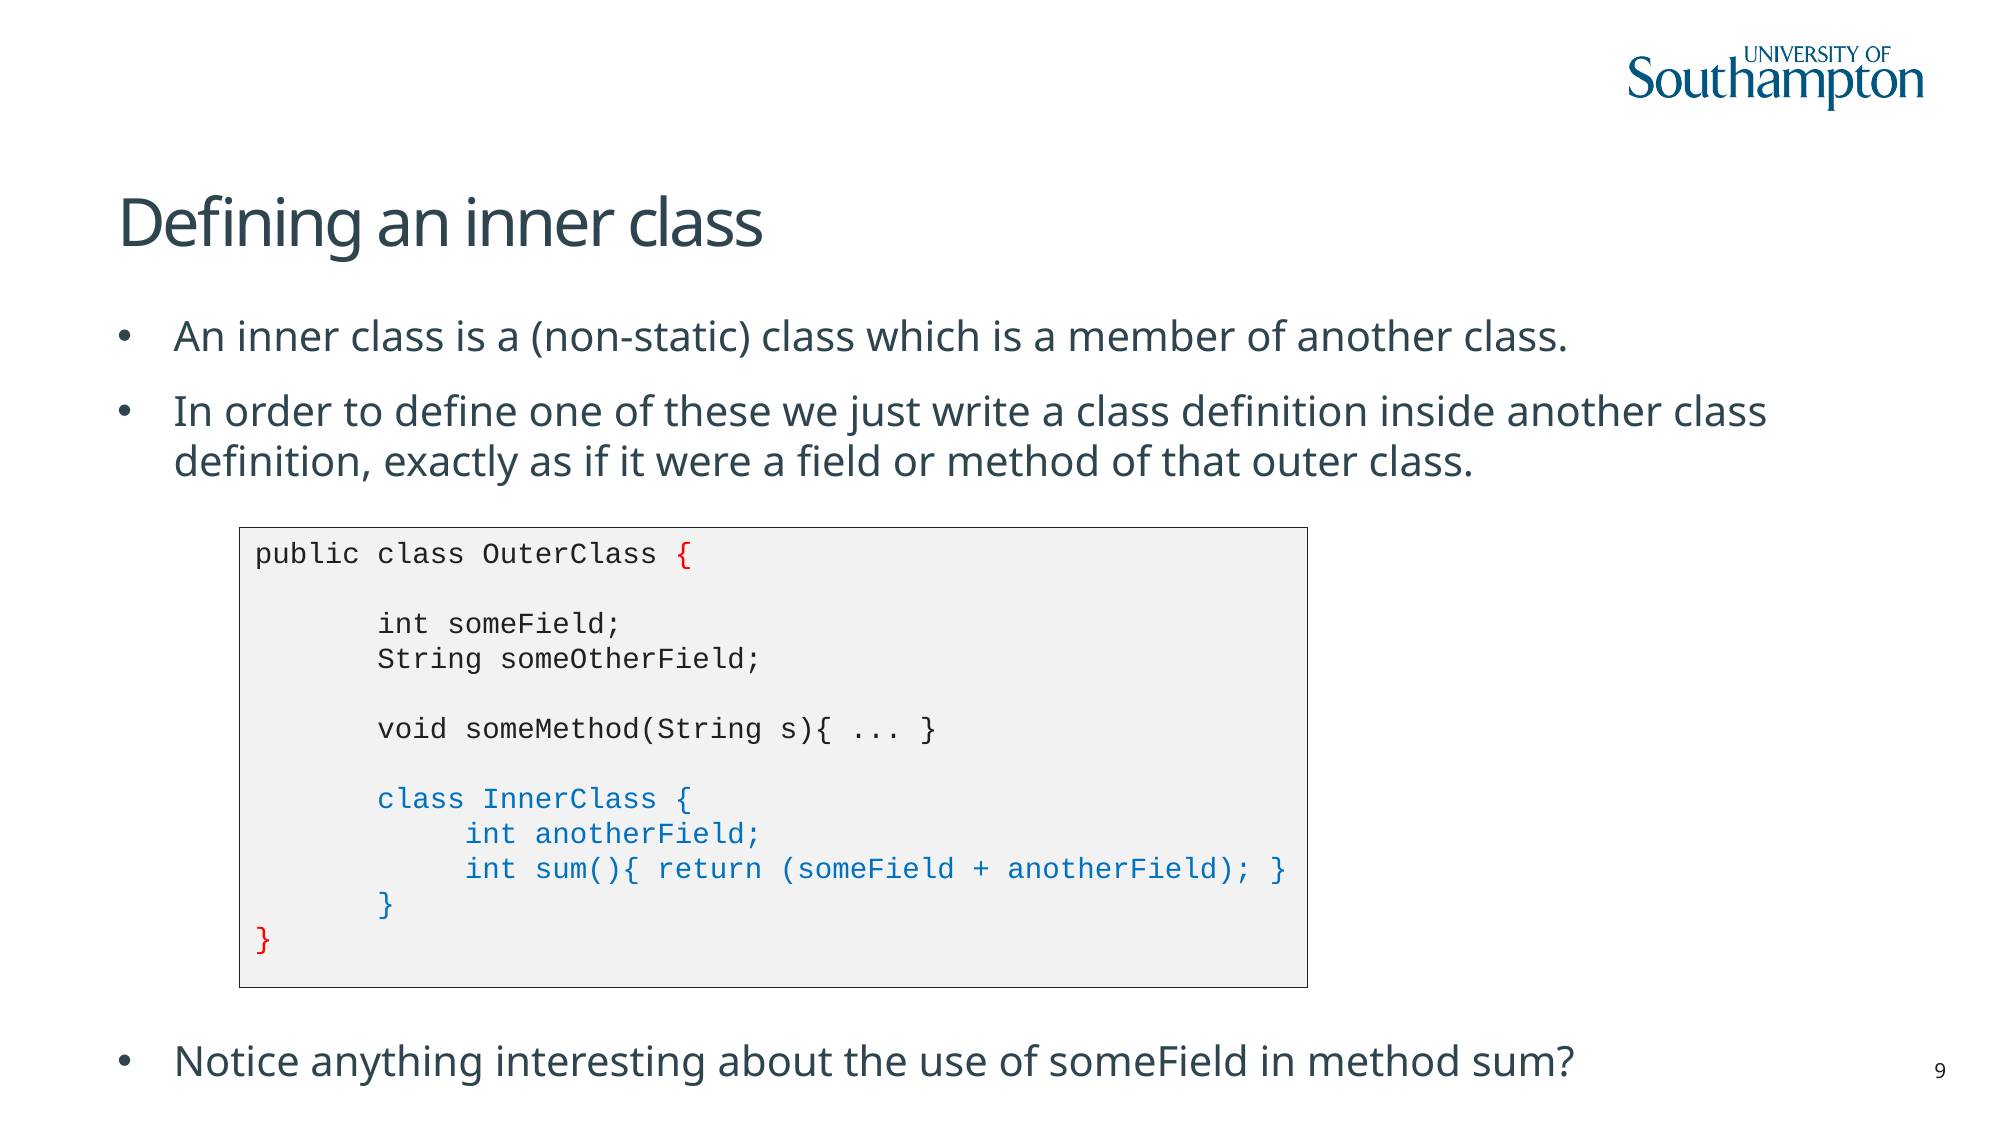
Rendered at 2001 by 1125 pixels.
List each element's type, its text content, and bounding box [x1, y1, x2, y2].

picture [1629, 71, 1648, 95]
title Defining an inner class [102, 113, 1882, 268]
picture [1869, 48, 1877, 60]
text_box public class OuterClass { int someField; String someOtherField; void someMethod(String s){ ... } class InnerClass { int anotherField; int sum(){ return (someField + anotherField); } } } [239, 527, 1308, 988]
picture [1629, 46, 1924, 111]
list An inner class is a (non-static) class which is a member of another class. In order to define one of these we just write a class definition inside another class definition, exactly as if it were a field or method of that outer class. Notice anything interesting about the use of someField in method sum? [102, 302, 1882, 1024]
